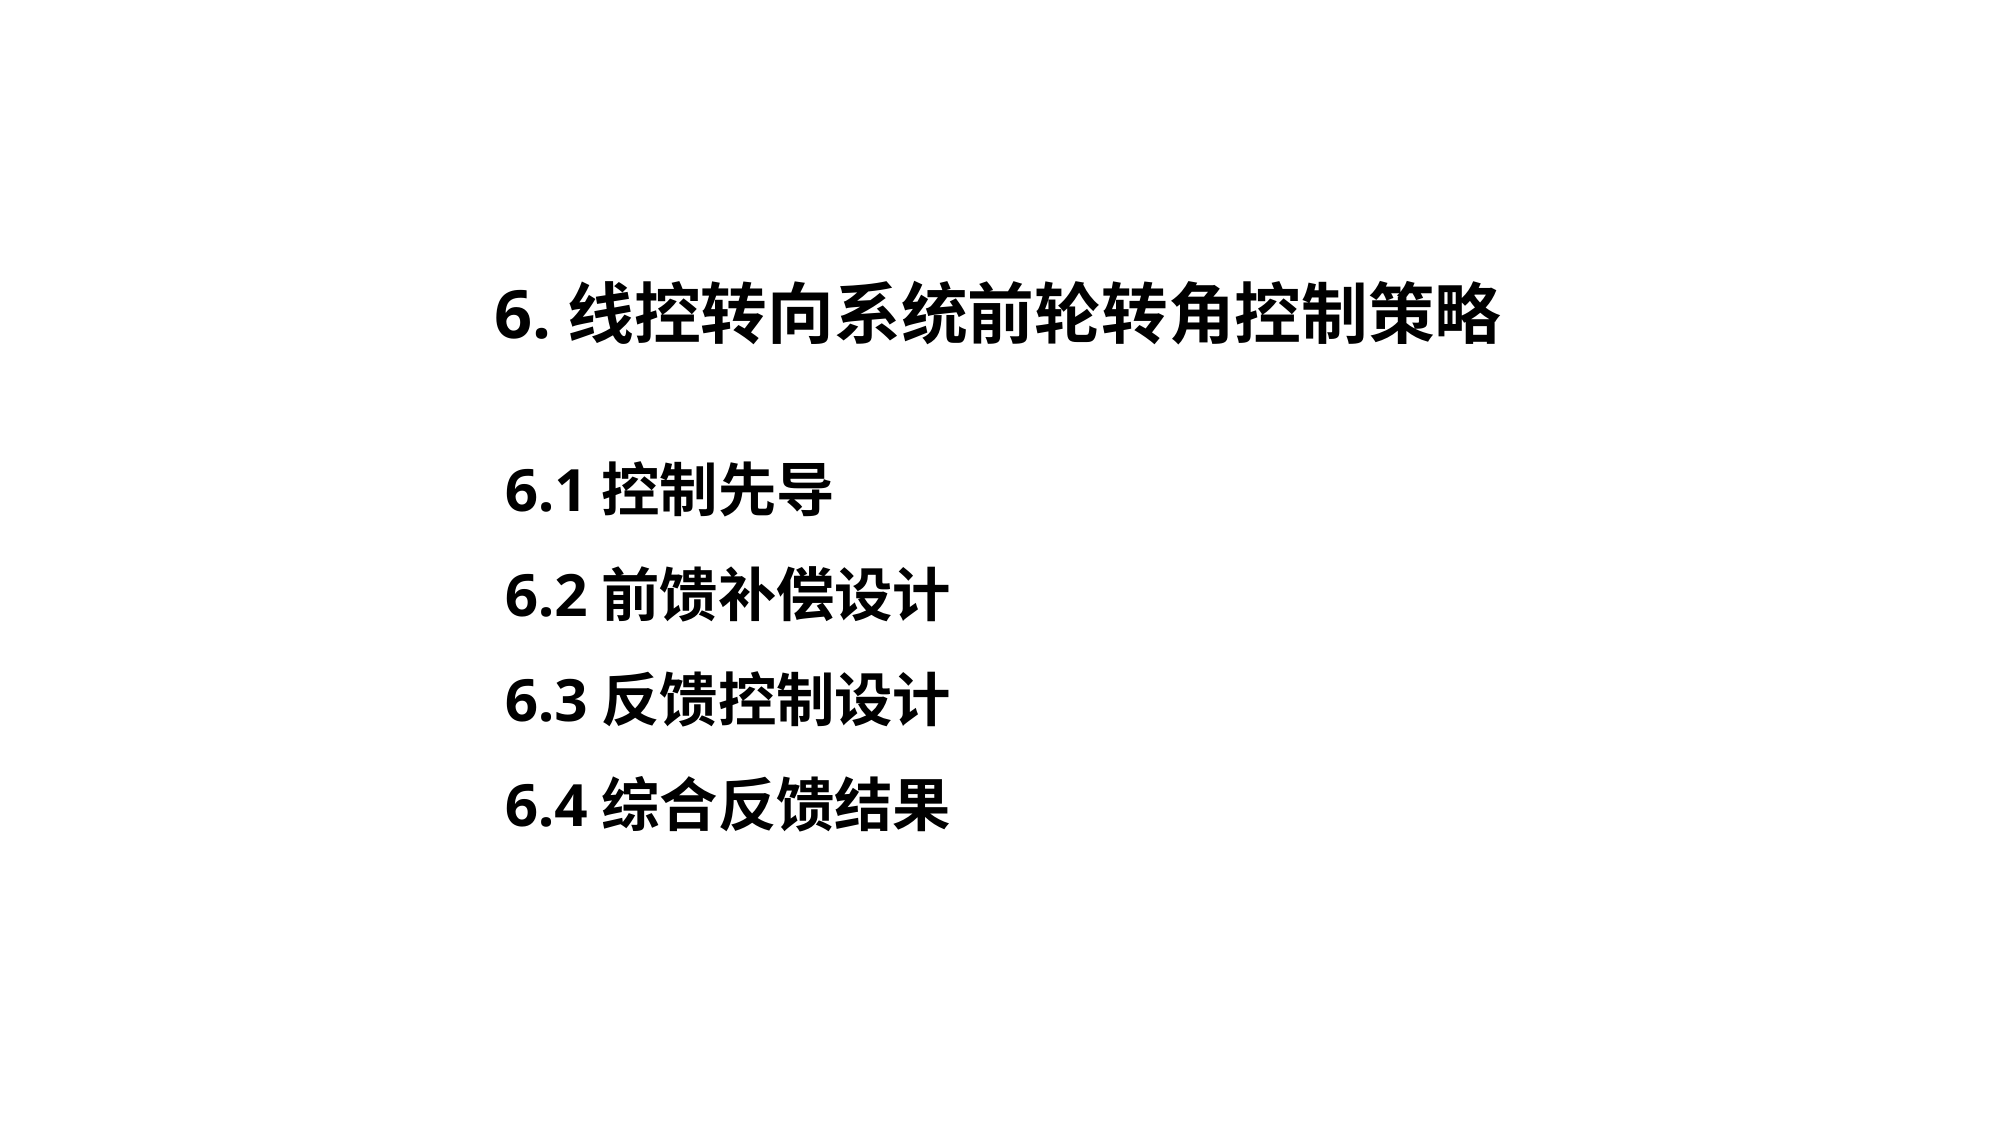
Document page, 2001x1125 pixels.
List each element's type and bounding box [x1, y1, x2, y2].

text_box [489, 264, 1507, 956]
